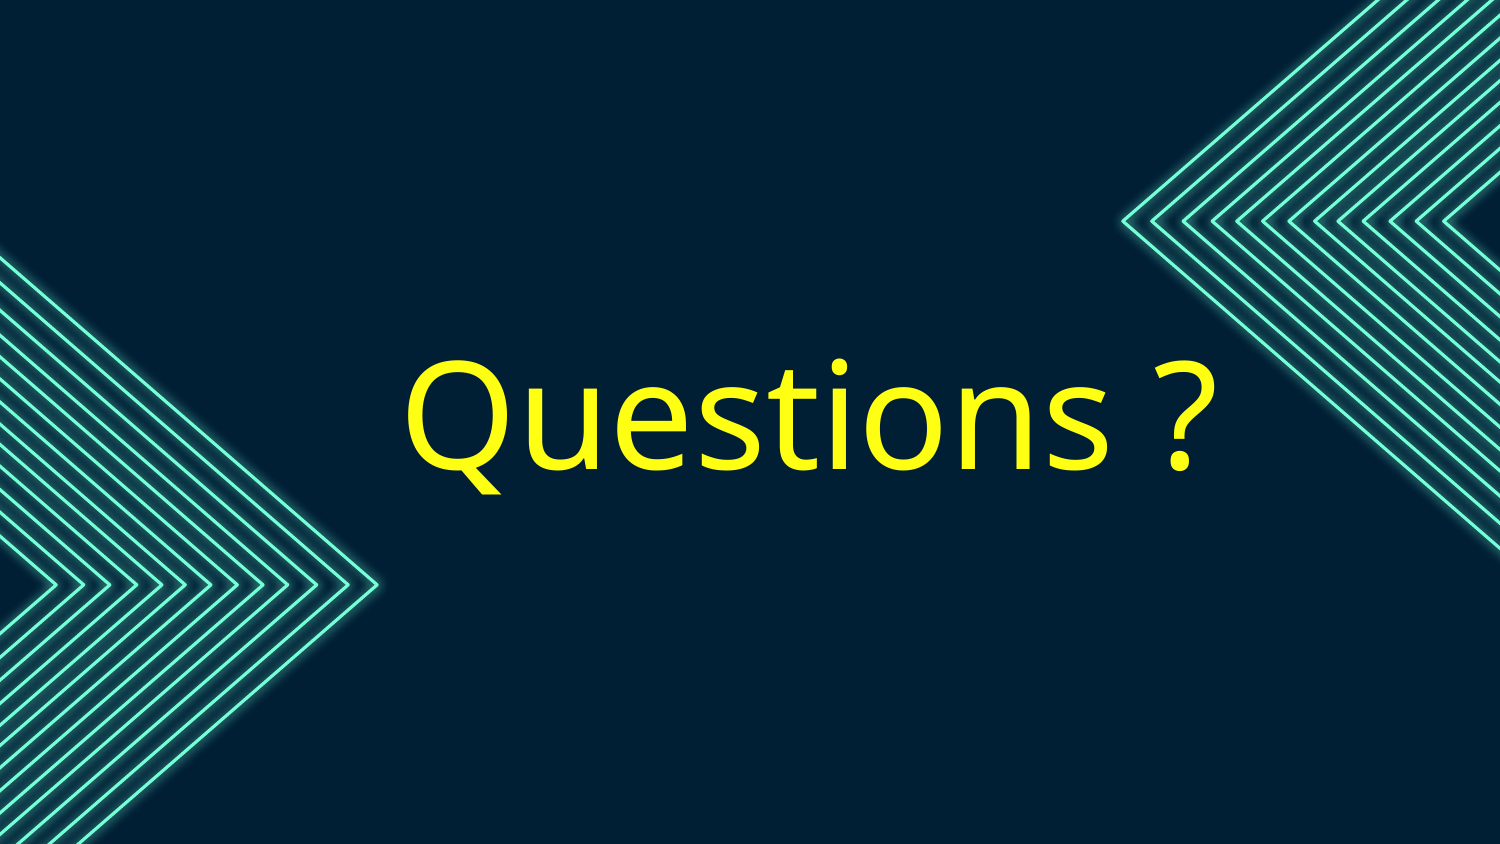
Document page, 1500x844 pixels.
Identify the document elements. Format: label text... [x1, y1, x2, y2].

title Questions ? [377, 252, 1242, 566]
